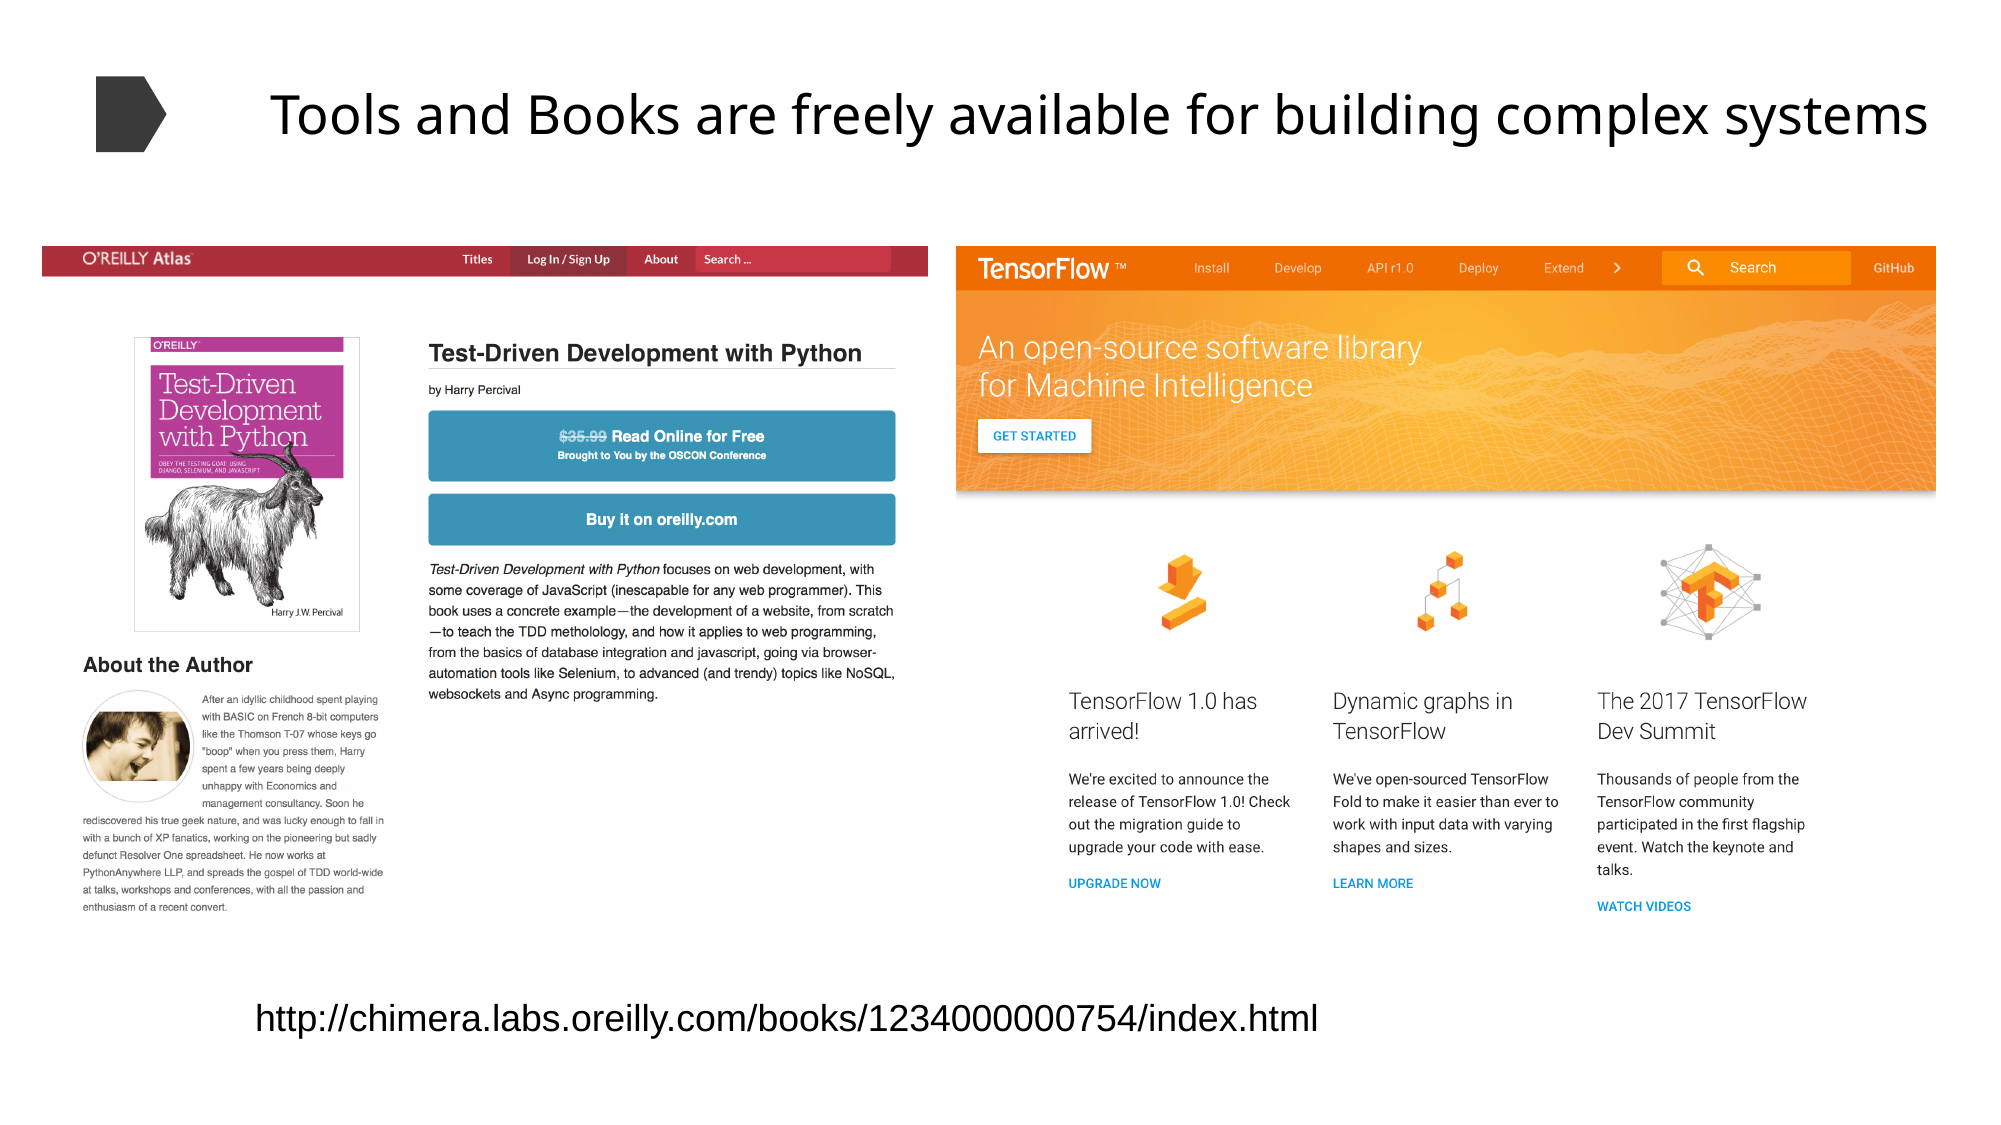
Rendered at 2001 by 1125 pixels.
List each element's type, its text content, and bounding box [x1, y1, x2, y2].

picture [956, 245, 1936, 920]
text_box [94, 74, 169, 155]
title Tools and Books are freely available for building complex systems [200, 46, 2000, 180]
text_box http://chimera.labs.oreilly.com/books/1234000000754/index.html [240, 986, 1334, 1046]
picture [42, 245, 928, 920]
